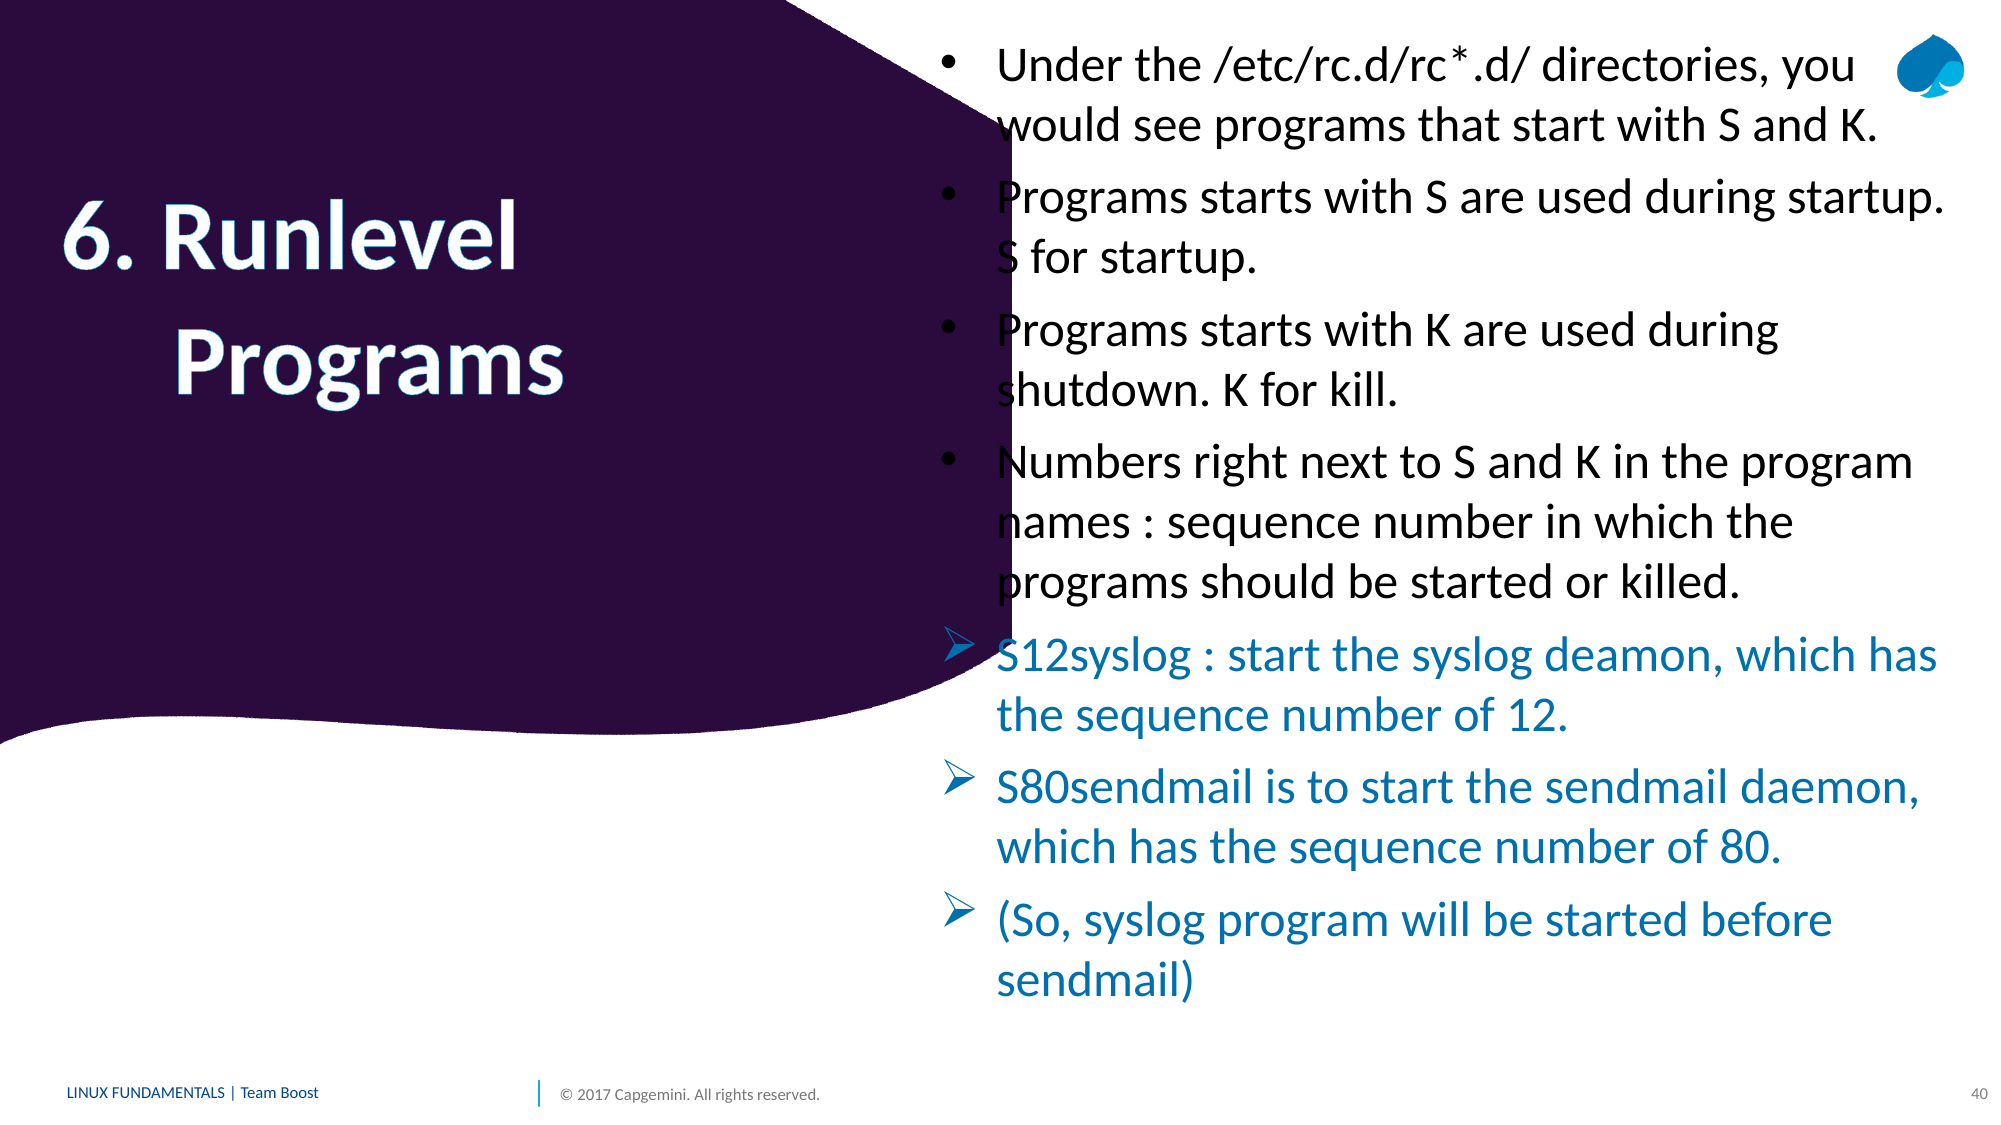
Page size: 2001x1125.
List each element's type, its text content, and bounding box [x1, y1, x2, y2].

picture [1957, 34, 1964, 61]
list Under the /etc/rc.d/rc*.d/ directories, you would see programs that start with S and K. Programs starts with S are used during startup. S for startup. Programs starts with K are used during shutdown. K for kill. Numbers right next to S and K in the program names : sequence number in which the programs should be started or killed. S12syslog : start the syslog deamon, which has the sequence number of 12. S80sendmail is to start the sendmail daemon, which has the sequence number of 80. (So, syslog program will be started before sendmail) [940, 30, 1957, 1108]
picture [0, 0, 940, 1040]
picture [1957, 78, 1964, 107]
title 6. Runlevel Programs [60, 167, 780, 415]
